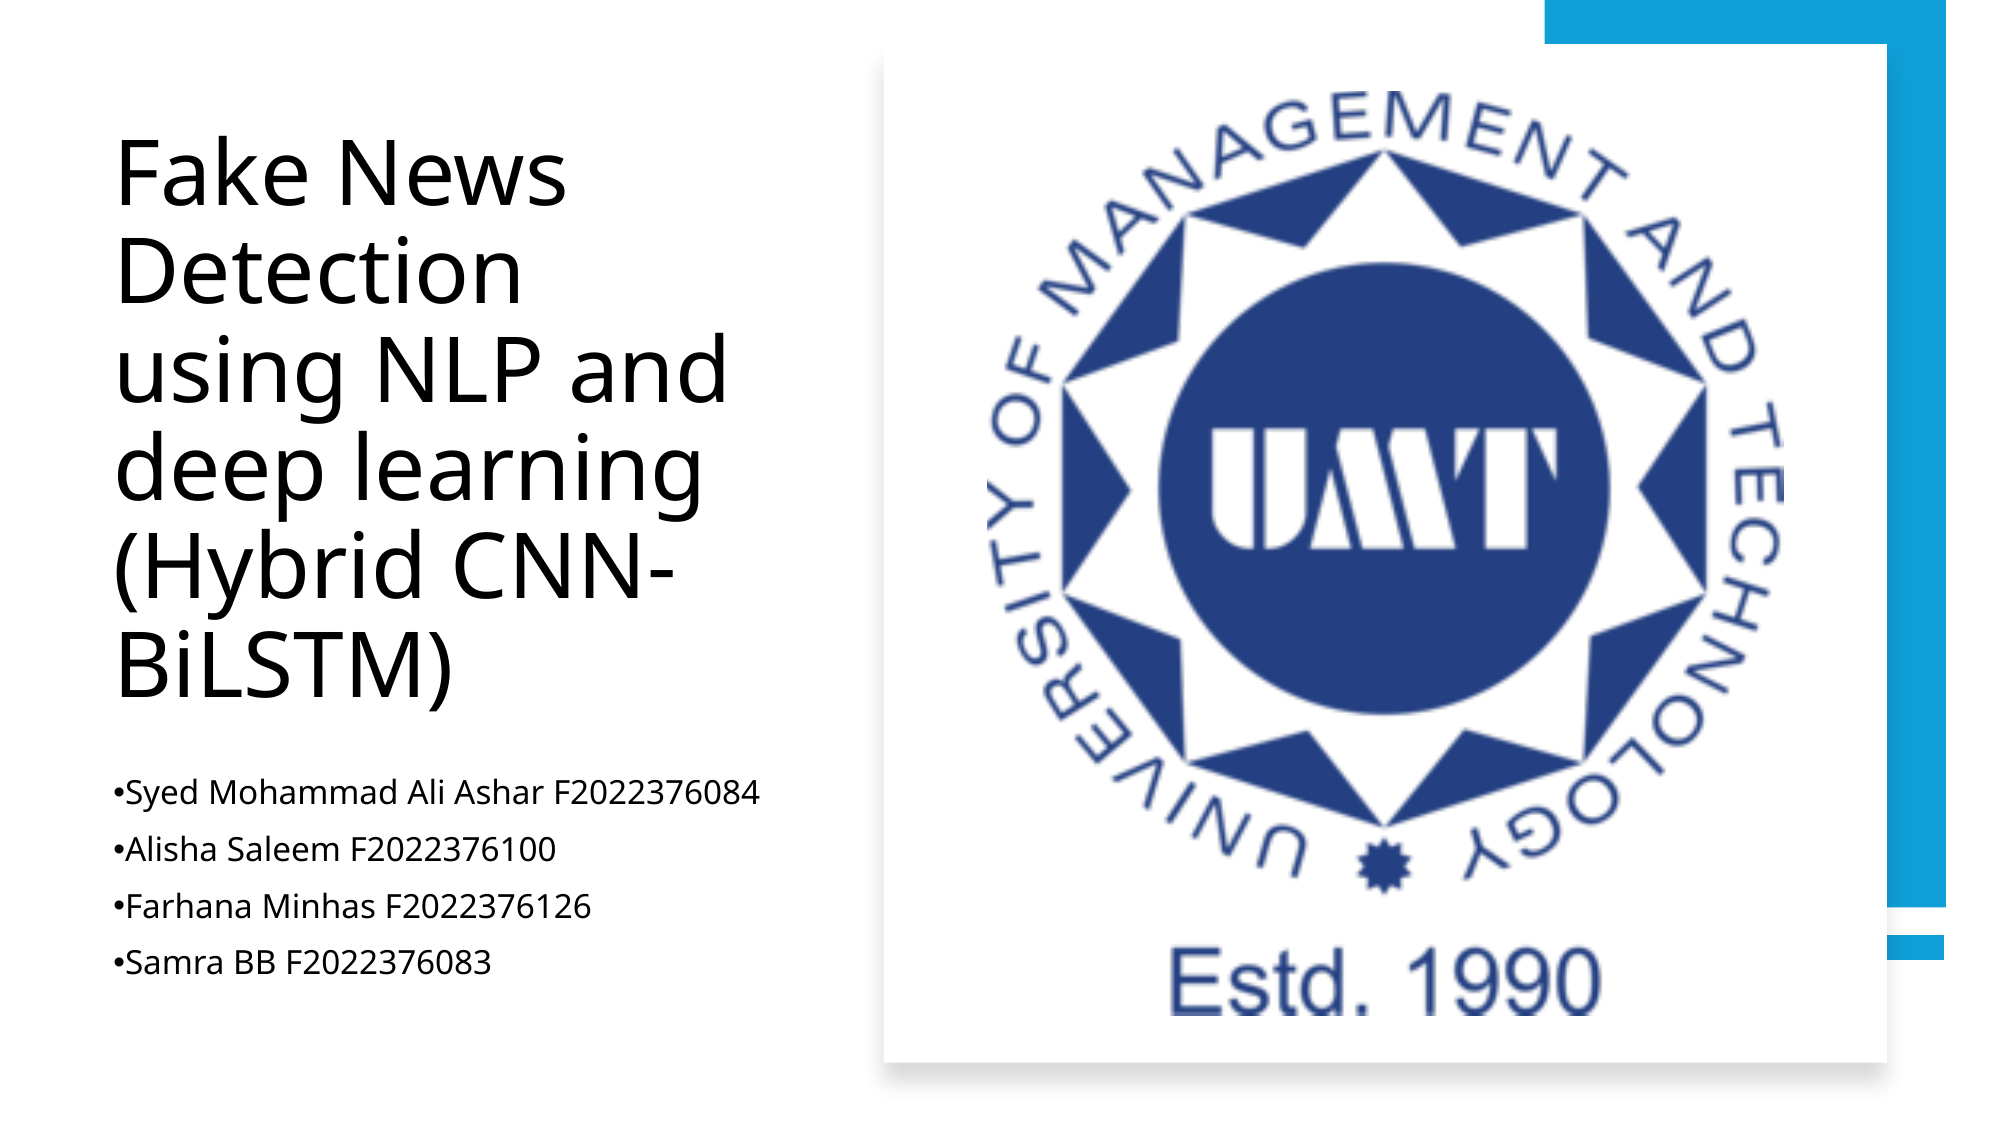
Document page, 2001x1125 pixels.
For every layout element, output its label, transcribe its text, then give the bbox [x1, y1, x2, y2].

picture [986, 90, 1784, 1016]
title Fake News Detection using NLP and deep learning (Hybrid CNN-BiLSTM) [98, 111, 783, 725]
subtitle Syed Mohammad Ali Ashar F2022376084 Alisha Saleem F2022376100 Farhana Minhas F2022376126 Samra BB F2022376083 [98, 768, 848, 1034]
text_box [0, 0, 2000, 1125]
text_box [1544, 0, 1947, 949]
text_box [882, 43, 1889, 1064]
